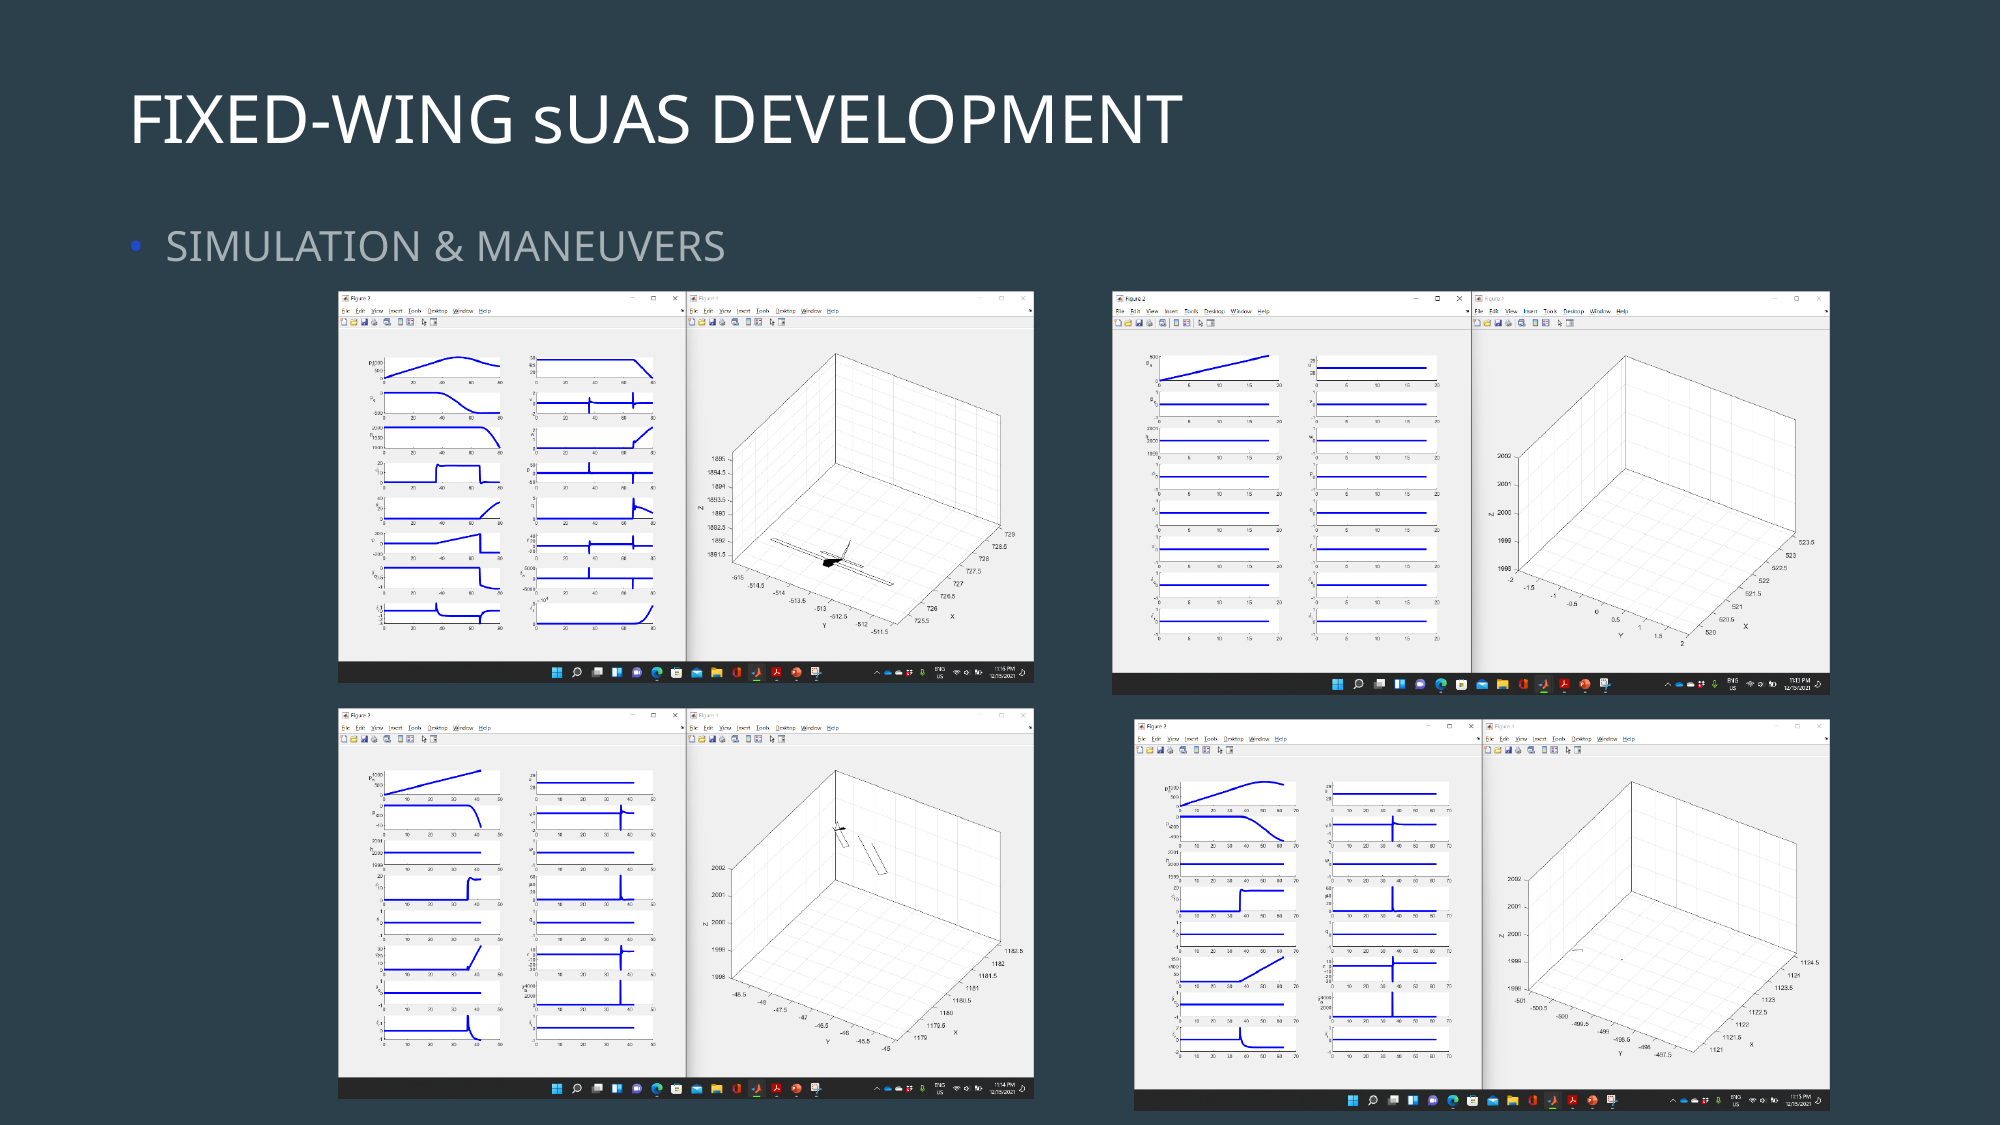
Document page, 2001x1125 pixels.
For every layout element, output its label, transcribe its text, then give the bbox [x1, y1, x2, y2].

list SIMULATION & MANEUVERS: [128, 210, 1908, 1088]
picture [1134, 719, 1830, 1111]
picture [338, 707, 1034, 1099]
picture [338, 291, 1034, 683]
picture [1112, 291, 1830, 695]
title FIXED-WING sUAS DEVELOPMENT [128, 76, 1940, 178]
